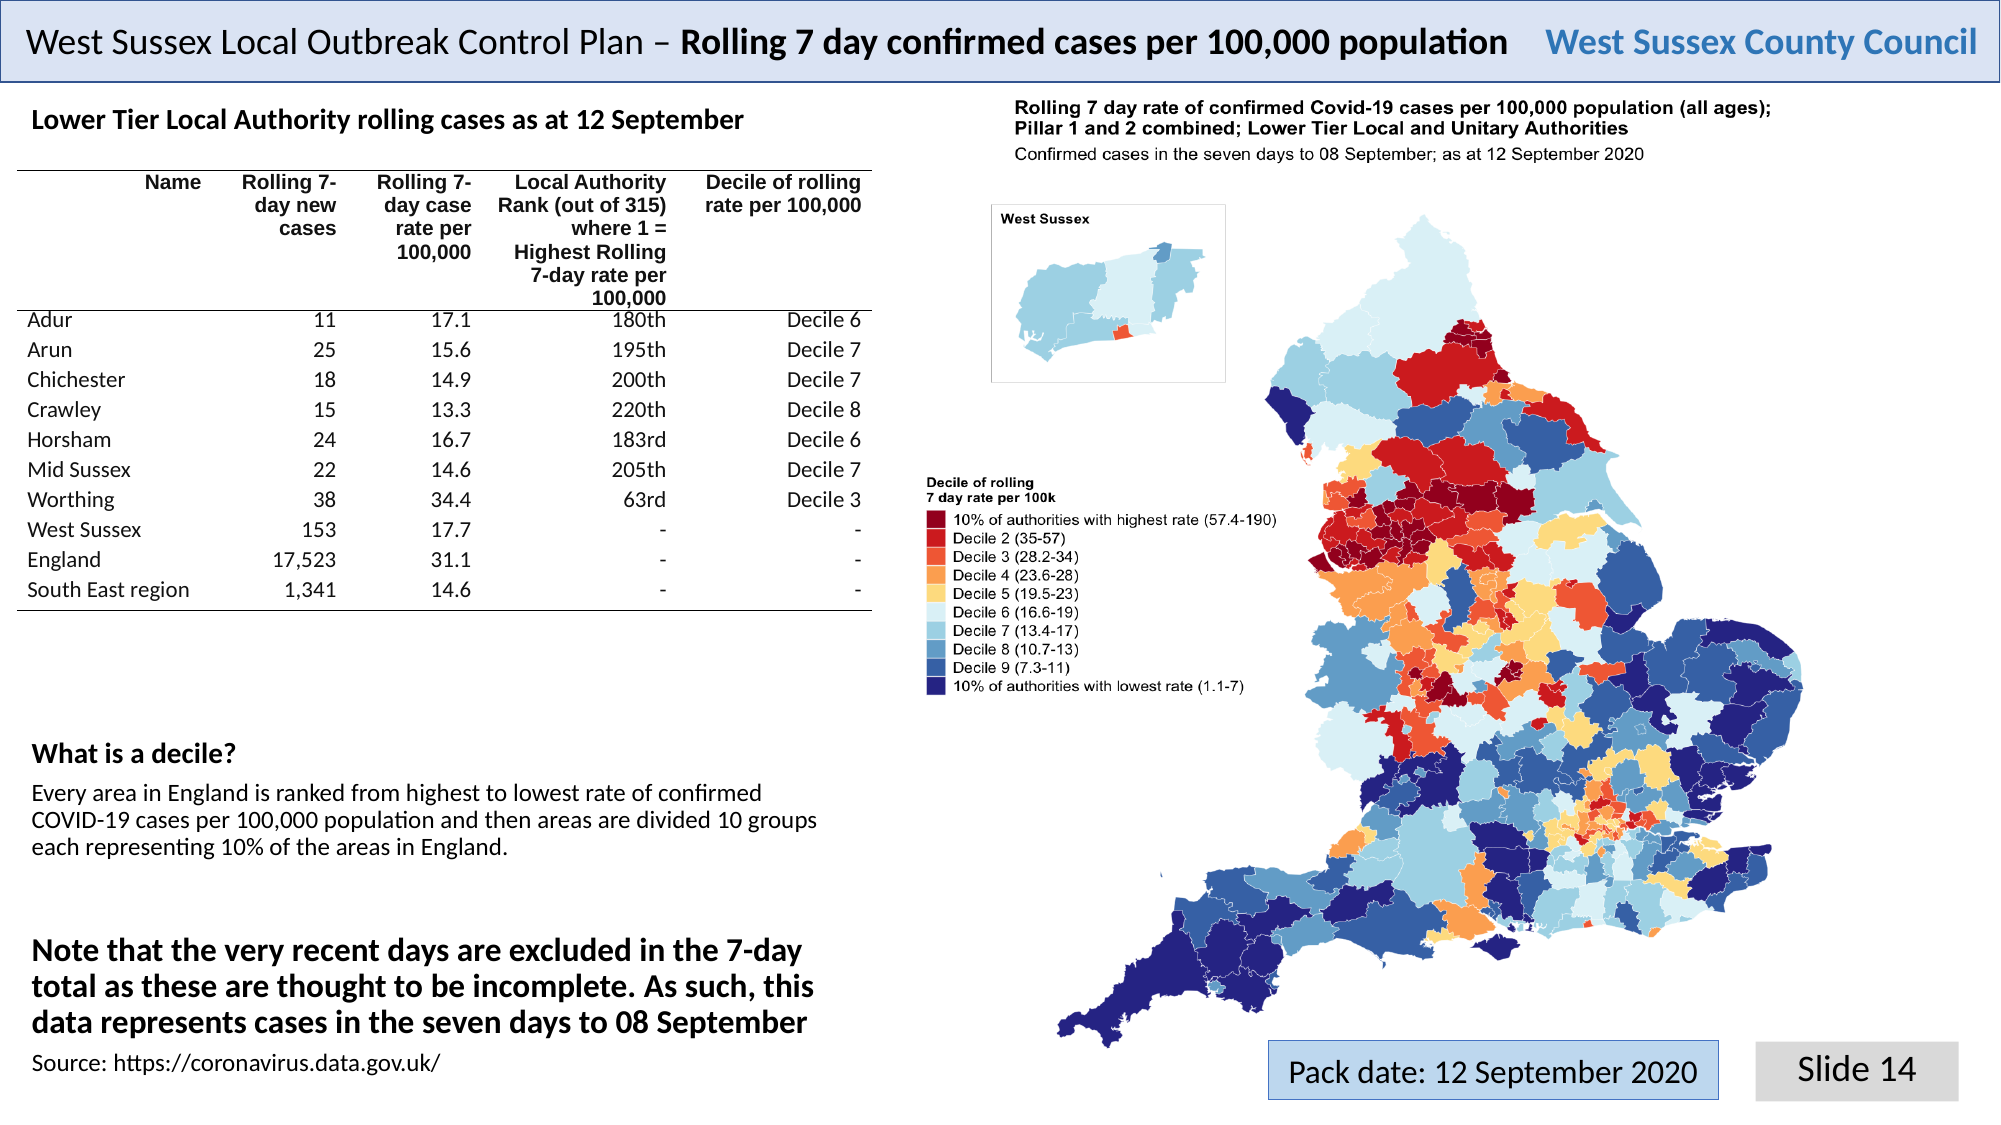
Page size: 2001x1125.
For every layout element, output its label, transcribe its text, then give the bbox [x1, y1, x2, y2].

table_cell 34.4 [347, 490, 482, 520]
picture [895, 91, 1959, 1104]
table_cell 18 [212, 370, 347, 400]
table_cell Mid Sussex [17, 460, 212, 490]
table_cell Decile 3 [677, 490, 872, 520]
table_cell 180th [482, 311, 677, 340]
table_cell 195th [482, 340, 677, 370]
table_cell Decile 7 [677, 370, 872, 400]
table_cell 205th [482, 460, 677, 490]
table_cell Horsham [17, 430, 212, 460]
table_cell 24 [212, 430, 347, 460]
table_cell - [482, 520, 677, 550]
table_cell 31.1 [347, 550, 482, 580]
table_cell 17,523 [212, 550, 347, 580]
table_cell 153 [212, 520, 347, 550]
table_cell Adur [17, 311, 212, 340]
table_cell 1,341 [212, 580, 347, 610]
table_cell Decile 6 [677, 430, 872, 460]
table_cell 17.7 [347, 520, 482, 550]
table_header Rolling 7-day case rate per 100,000 [347, 171, 482, 310]
table_cell 38 [212, 490, 347, 520]
table_cell - [677, 520, 872, 550]
table_cell - [677, 550, 872, 580]
table_header Rolling 7-day new cases [212, 171, 347, 310]
table_cell 183rd [482, 430, 677, 460]
table_header Local Authority Rank (out of 315) where 1 = Highest Rolling 7-day rate per 100,000 [482, 171, 677, 310]
table_cell - [482, 580, 677, 610]
list Note that the very recent days are excluded in the 7-day total as these are thought to be incomplete. As such, this data represents cases in the seven days to 08 September [16, 925, 853, 1006]
table_cell Worthing [17, 490, 212, 520]
table_cell 14.9 [347, 370, 482, 400]
table_cell - [482, 550, 677, 580]
table_cell England [17, 550, 212, 580]
table_cell - [677, 580, 872, 610]
list Every area in England is ranked from highest to lowest rate of confirmed COVID-19 cases per 100,000 population and then areas are divided 10 groups each representing 10% of the areas in England. [16, 772, 853, 900]
table_cell Crawley [17, 400, 212, 430]
table_cell Decile 8 [677, 400, 872, 430]
table_cell 11 [212, 311, 347, 340]
table_cell 25 [212, 340, 347, 370]
table_cell 15.6 [347, 340, 482, 370]
table_header Decile of rolling rate per 100,000 [677, 171, 872, 310]
table_cell Decile 7 [677, 460, 872, 490]
table_cell Decile 6 [677, 311, 872, 340]
list What is a decile? [16, 731, 562, 772]
table_cell South East region [17, 580, 212, 610]
table_cell Chichester [17, 370, 212, 400]
table_cell 14.6 [347, 580, 482, 610]
table_header Name [17, 171, 212, 310]
table_cell 13.3 [347, 400, 482, 430]
table_cell 15 [212, 400, 347, 430]
table_cell 220th [482, 400, 677, 430]
table_cell Decile 7 [677, 340, 872, 370]
table_cell 200th [482, 370, 677, 400]
list Source: https://coronavirus.data.gov.uk/ [17, 1042, 660, 1103]
list Lower Tier Local Authority rolling cases as at 12 September [16, 97, 895, 173]
table_cell West Sussex [17, 520, 212, 550]
table_cell Arun [17, 340, 212, 370]
table_cell 16.7 [347, 430, 482, 460]
table_cell 14.6 [347, 460, 482, 490]
table_cell 22 [212, 460, 347, 490]
table_cell 17.1 [347, 311, 482, 340]
table_cell 63rd [482, 490, 677, 520]
